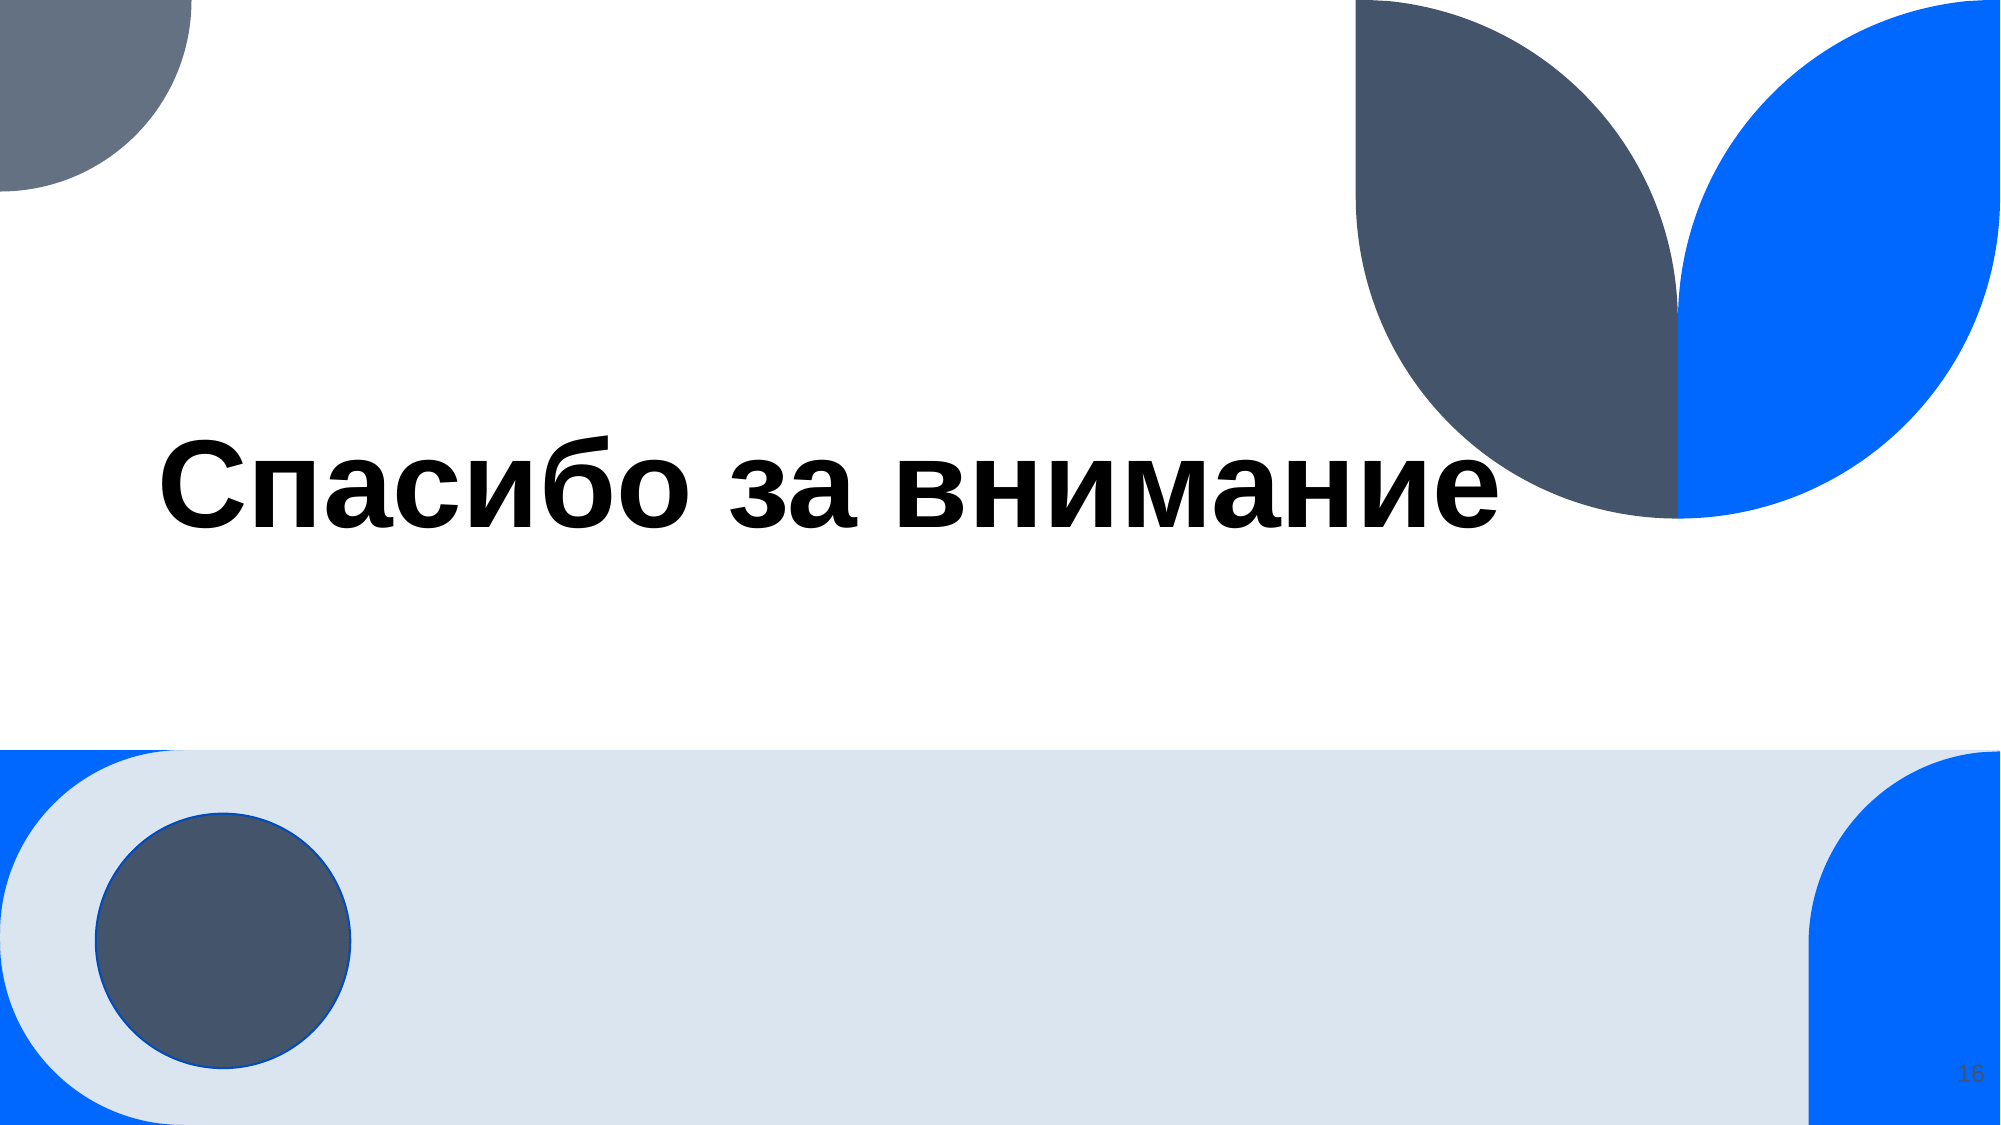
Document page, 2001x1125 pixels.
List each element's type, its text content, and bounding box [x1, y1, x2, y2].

slide_number 16 [1728, 1042, 2000, 1103]
footer [0, 1066, 613, 1125]
slide_number [0, 1042, 450, 1066]
title Спасибо за внимание [142, 170, 1640, 563]
